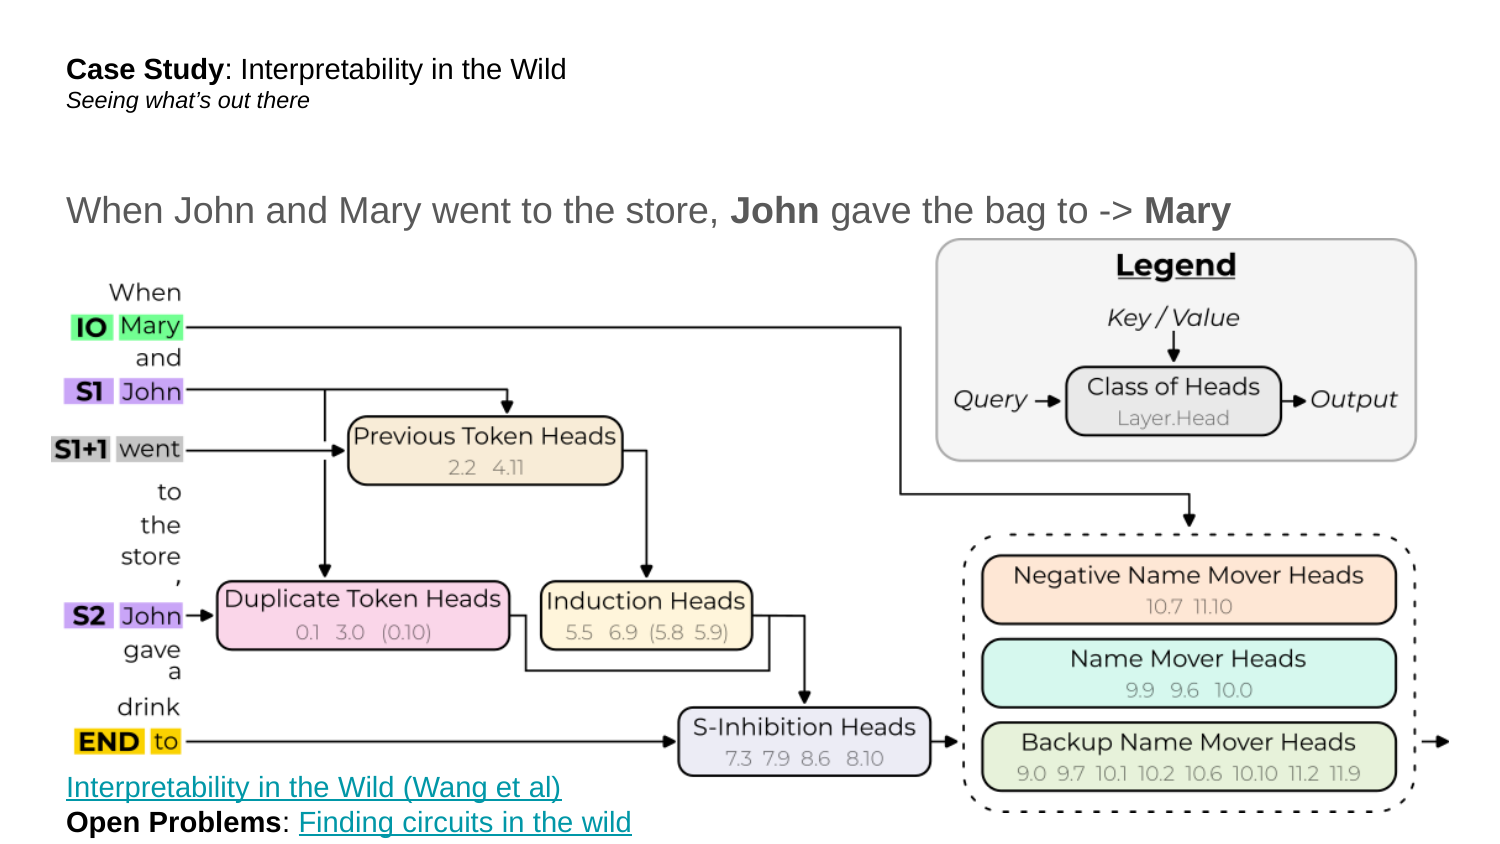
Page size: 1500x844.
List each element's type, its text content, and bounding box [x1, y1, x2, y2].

picture [50, 238, 1450, 813]
list When John and Mary went to the store, John gave the bag to -> Mary [51, 164, 1449, 238]
text_box Interpretability in the Wild (Wang et al) Open Problems: Finding circuits in the wild [51, 821, 830, 844]
title Case Study: Interpretability in the Wild Seeing what’s out there [51, 35, 1449, 130]
